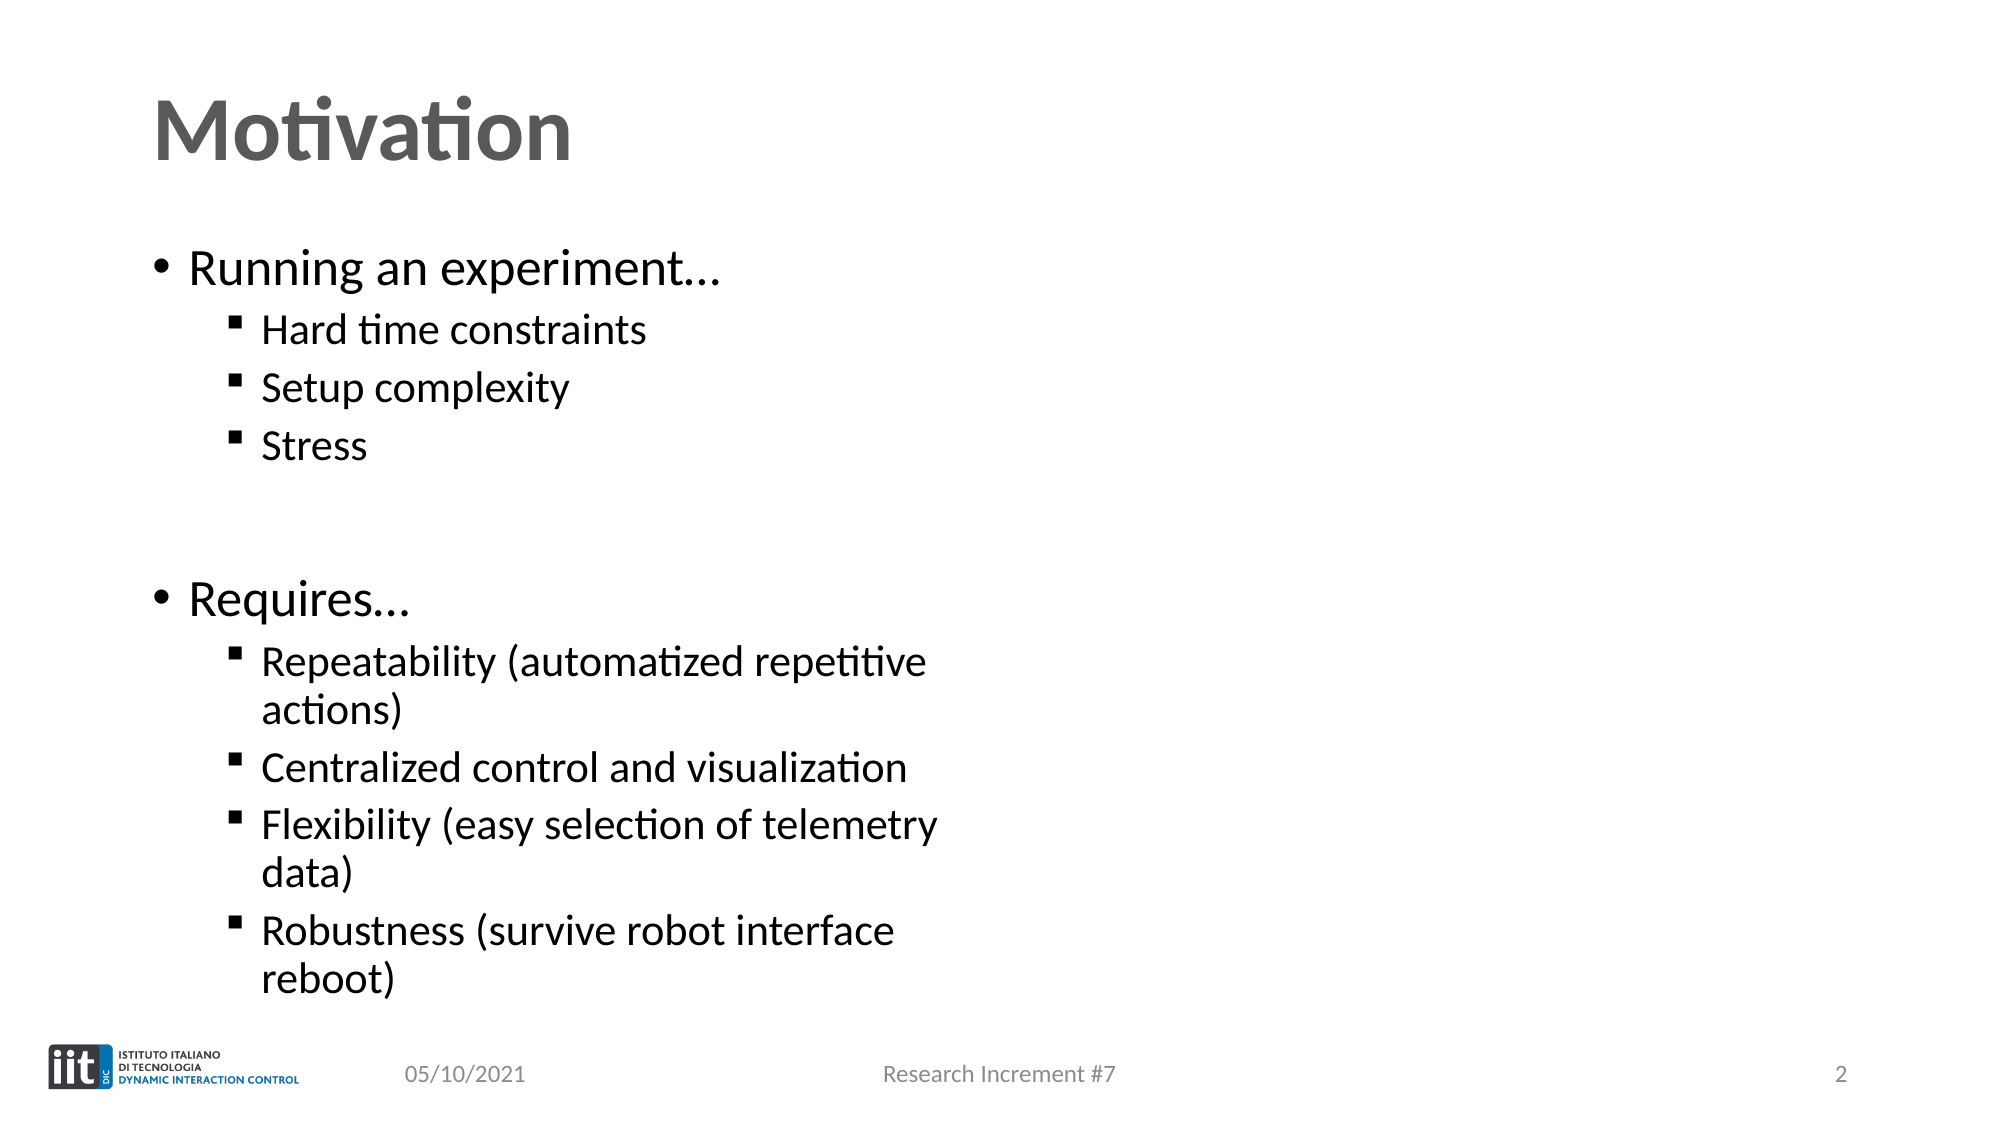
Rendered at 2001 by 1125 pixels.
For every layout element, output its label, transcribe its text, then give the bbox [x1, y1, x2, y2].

footer Research Increment #7 [662, 1042, 1338, 1103]
list Running an experiment… Hard time constraints Setup complexity Stress Requires… Repeatability (automatized repetitive actions) Centralized control and visualization Flexibility (easy selection of telemetry data) Robustness (survive robot interface reboot) [137, 232, 988, 1014]
slide_number 2 [1412, 1042, 1863, 1103]
picture [40, 1035, 315, 1110]
title Motivation [137, 59, 1863, 203]
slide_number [389, 1042, 588, 1103]
